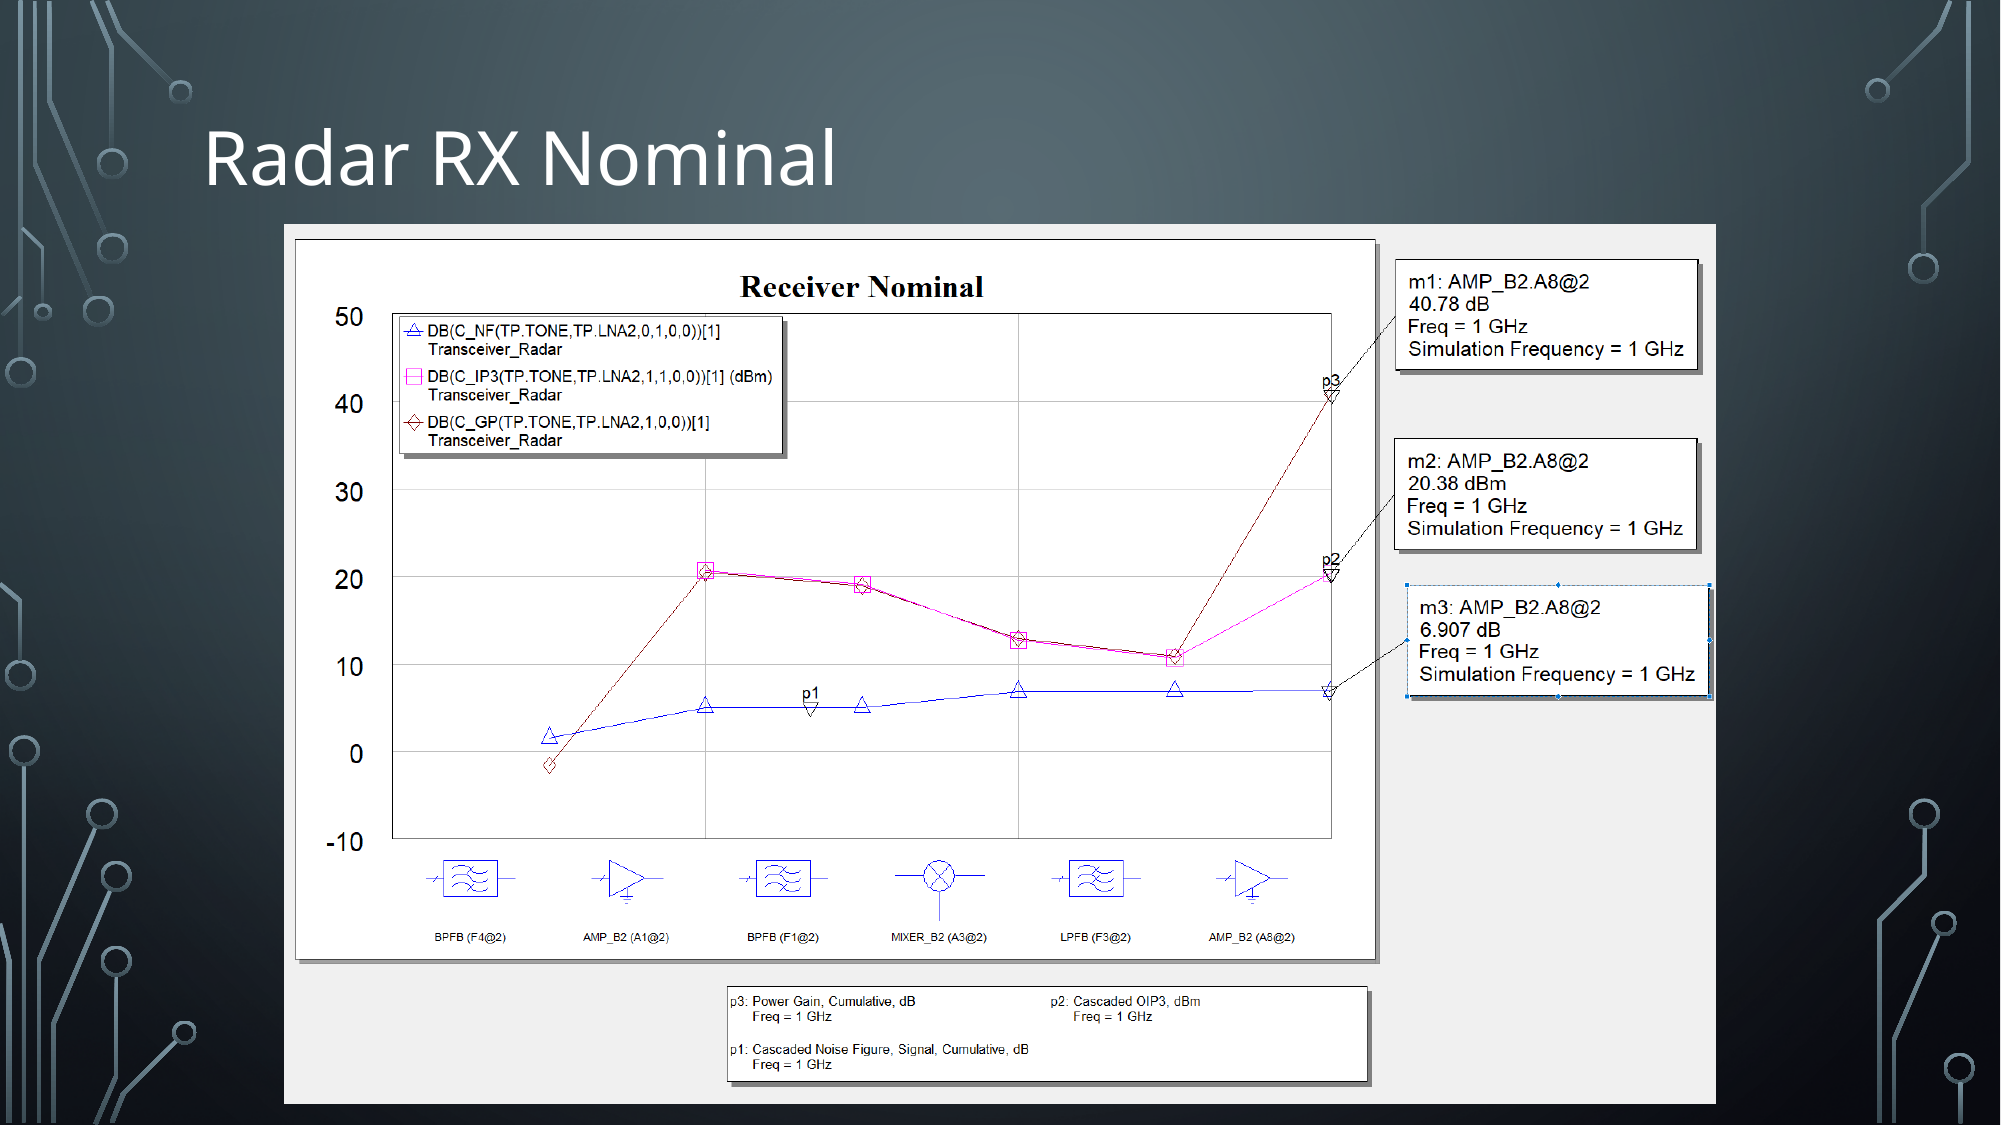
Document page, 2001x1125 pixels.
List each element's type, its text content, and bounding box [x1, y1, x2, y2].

title Radar RX Nominal [187, 40, 1813, 283]
picture [284, 224, 1716, 1104]
